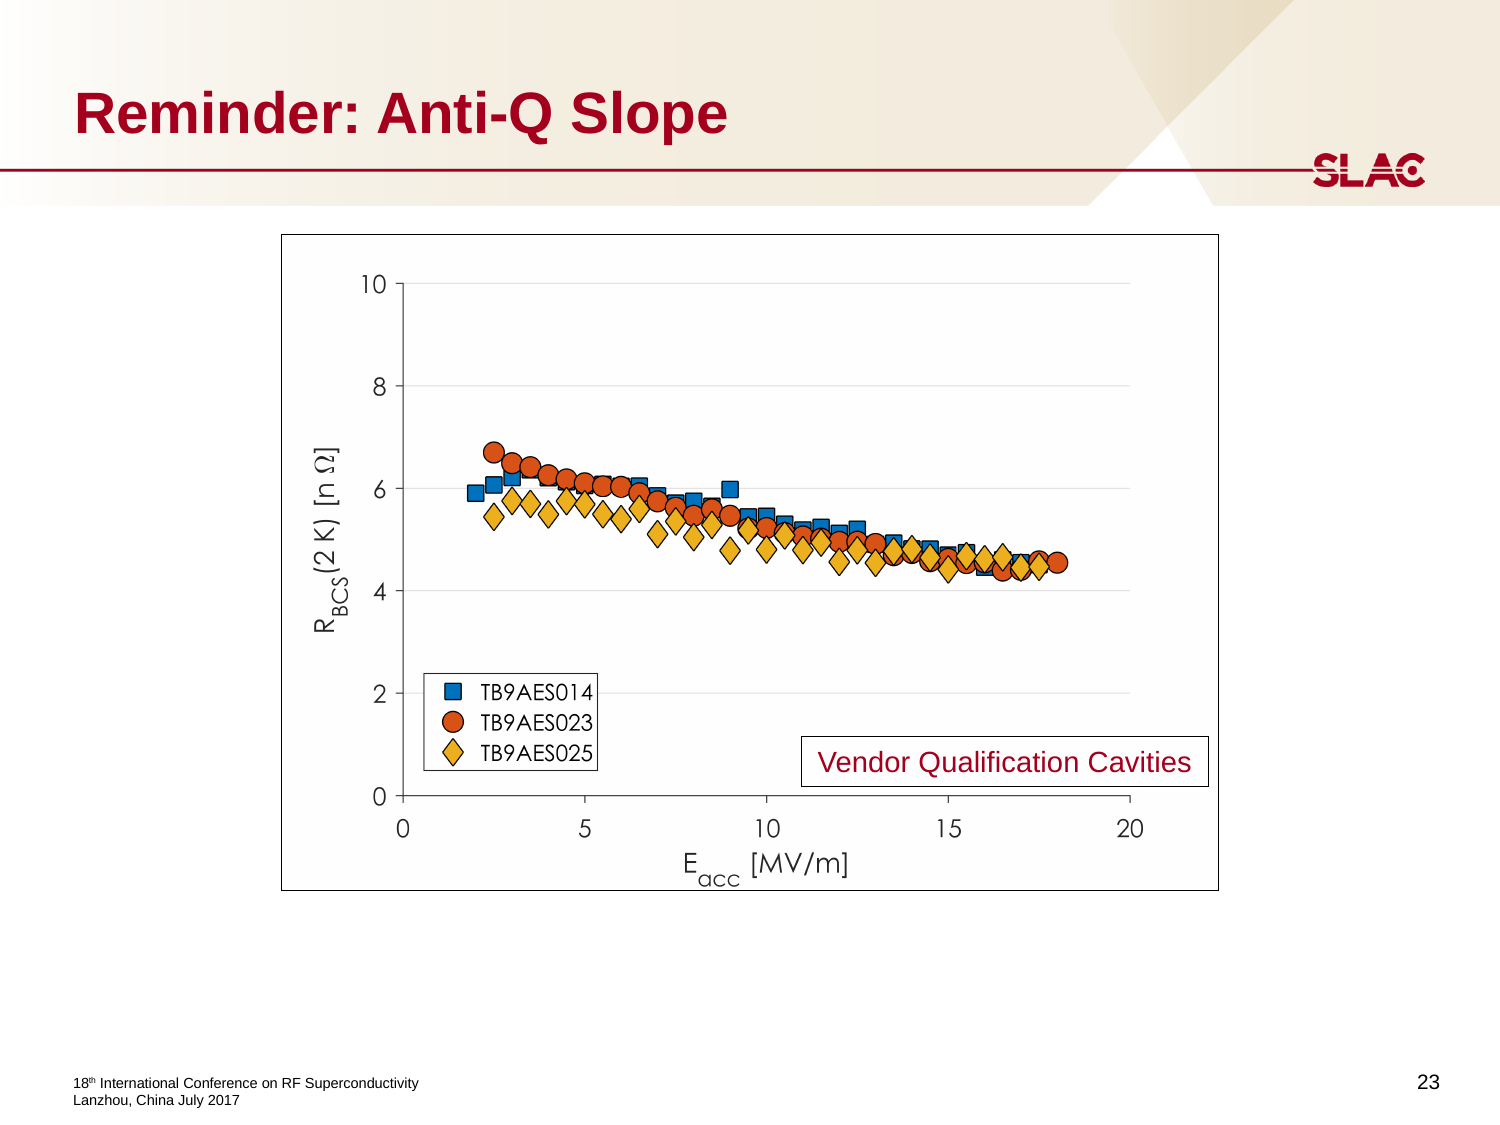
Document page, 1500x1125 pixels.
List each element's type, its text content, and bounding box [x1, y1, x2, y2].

title Reminder: Anti-Q Slope [74, 21, 1404, 145]
picture [280, 234, 1219, 891]
slide_number 23 [1405, 1036, 1458, 1125]
picture [0, 0, 1500, 206]
footer 18th International Conference on RF Superconductivity Lanzhou, China July 2017 [73, 1073, 750, 1125]
